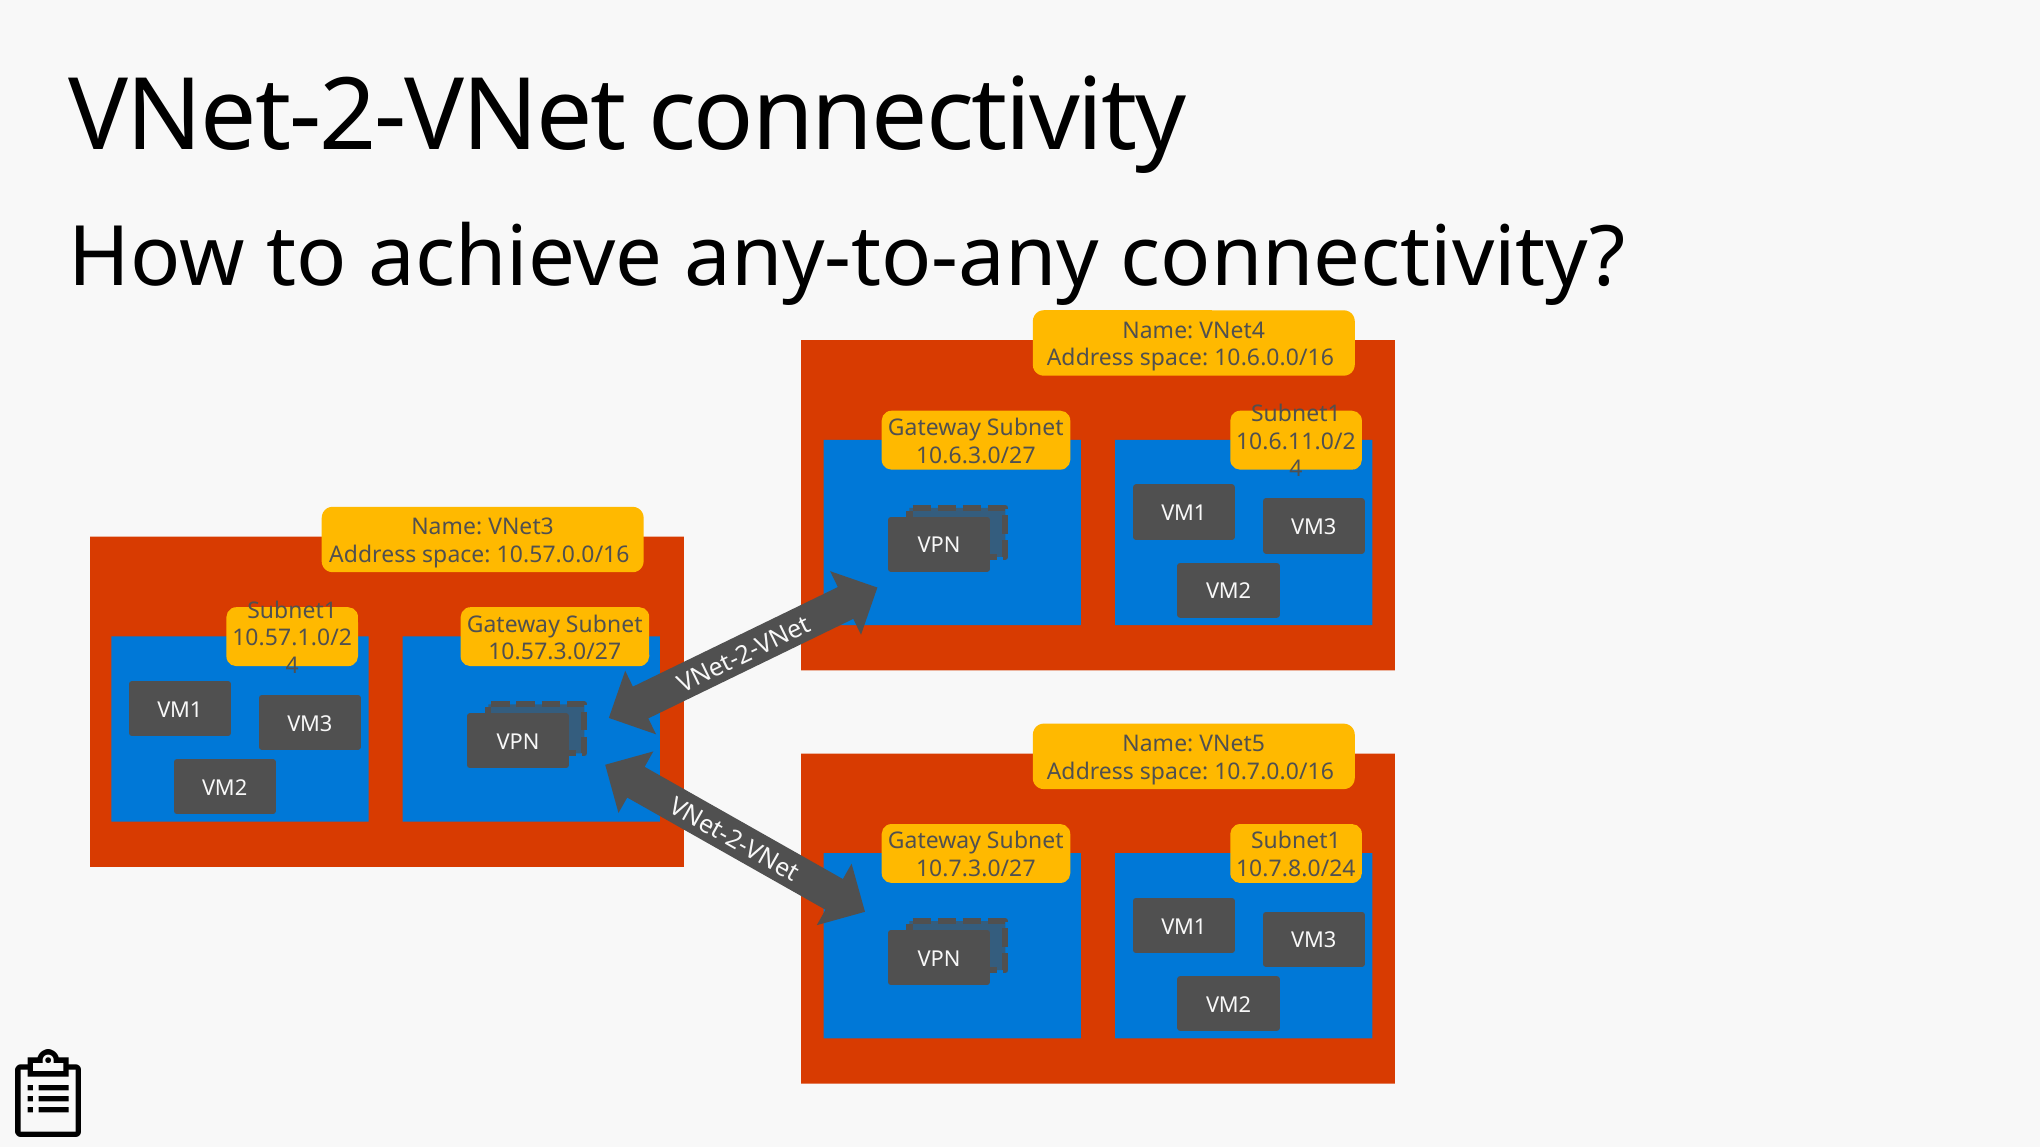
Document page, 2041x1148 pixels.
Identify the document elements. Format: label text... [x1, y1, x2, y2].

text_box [89, 310, 1396, 1084]
title VNet-2-VNet connectivity [45, 48, 1996, 198]
picture [4, 1049, 92, 1137]
list How to achieve any-to-any connectivity? [45, 198, 1996, 321]
